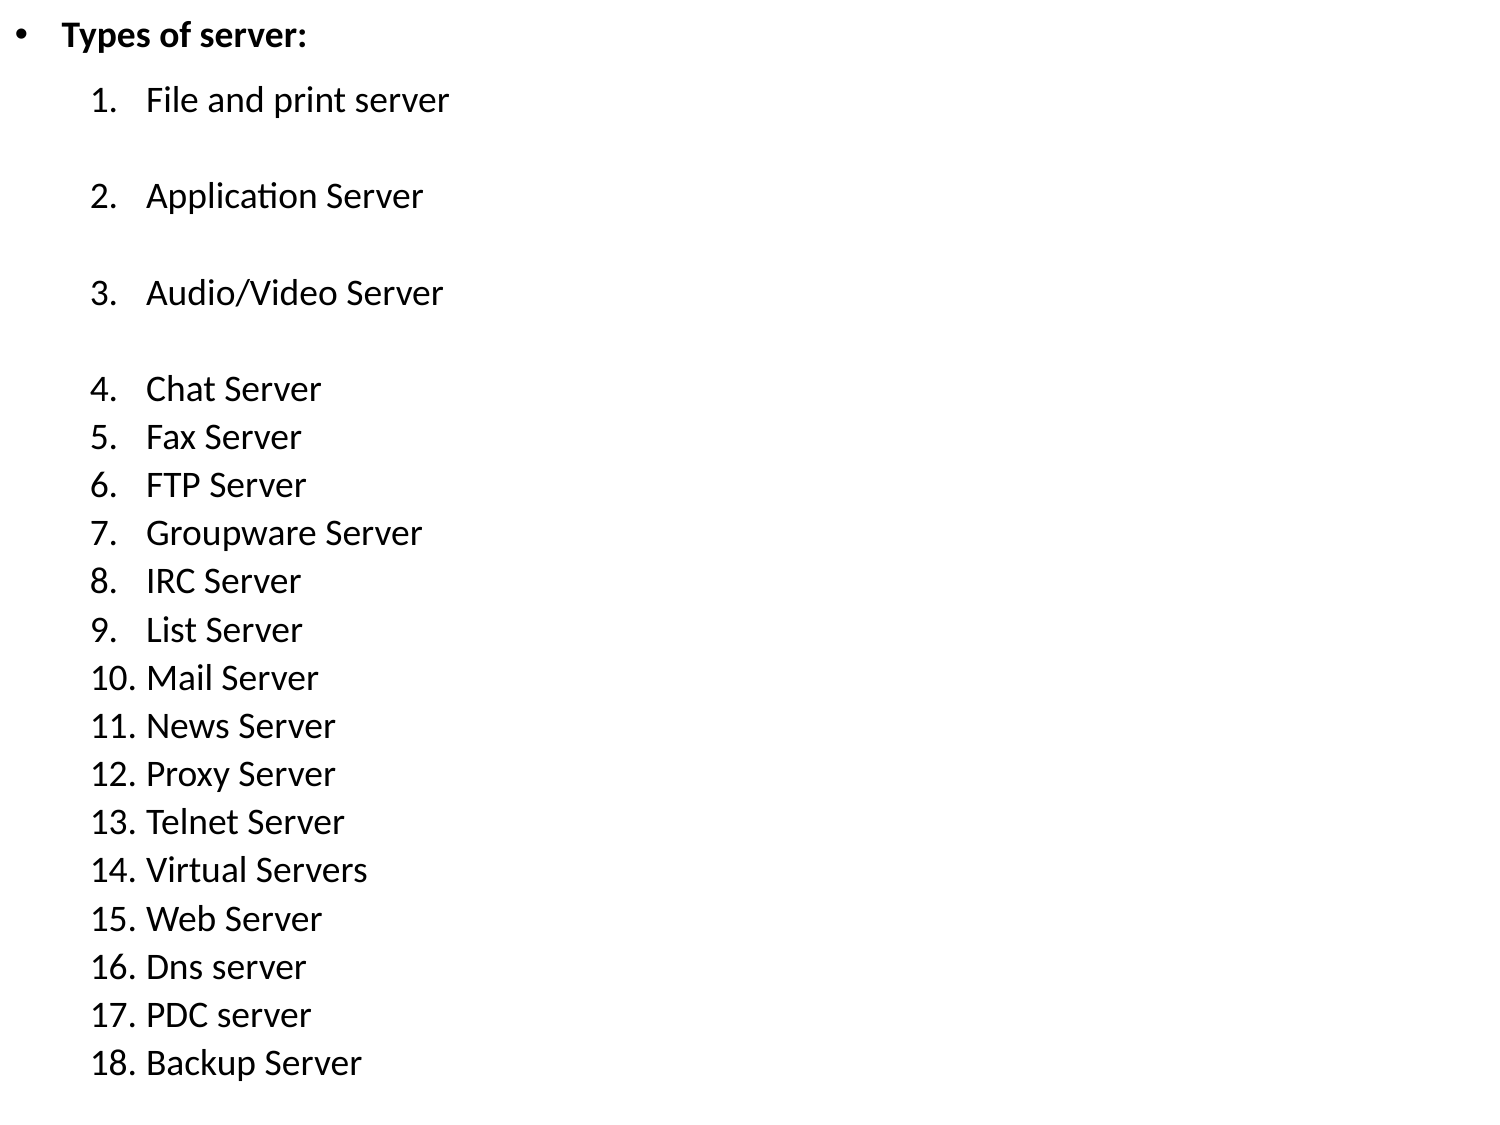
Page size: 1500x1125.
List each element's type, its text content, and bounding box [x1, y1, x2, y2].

text_box Types of server: File and print server Application Server Audio/Video Server Chat Server Fax Server FTP Server Groupware Server IRC Server List Server Mail Server News Server Proxy Server Telnet Server Virtual Servers Web Server Dns server PDC server Backup Server [0, 0, 750, 1091]
